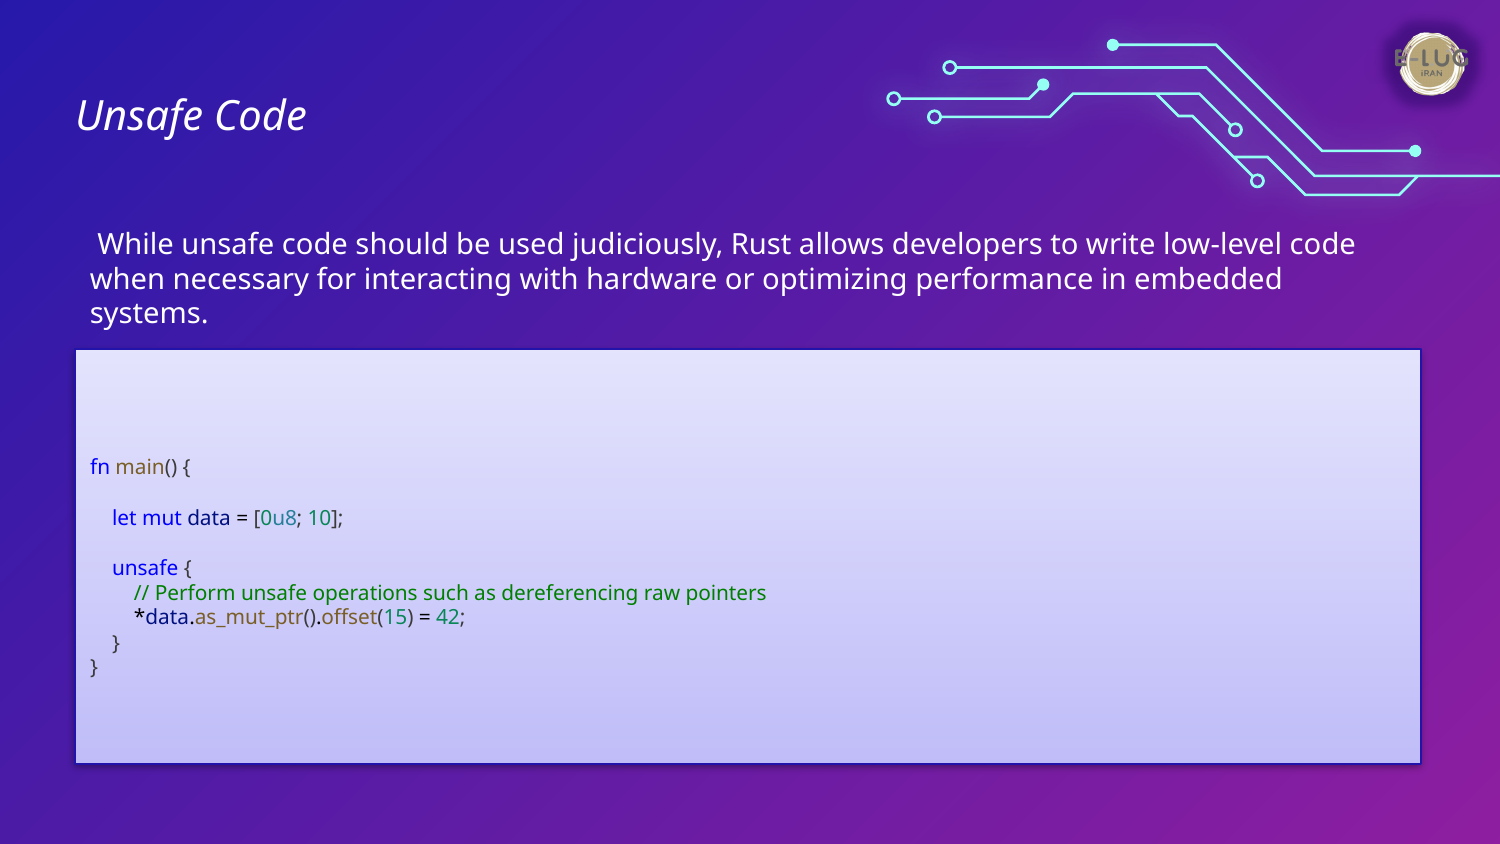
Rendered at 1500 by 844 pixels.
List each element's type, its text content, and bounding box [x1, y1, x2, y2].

text_box fn main() { let mut data = [0u8; 10]; unsafe { // Perform unsafe operations such as dereferencing raw pointers *data.as_mut_ptr().offset(15) = 42; } } [74, 348, 1422, 765]
title Unsafe Code [75, 88, 843, 183]
text_box While unsafe code should be used judiciously, Rust allows developers to write low-level code when necessary for interacting with hardware or optimizing performance in embedded systems. [75, 217, 1109, 338]
text_box While unsafe code should be used judiciously, Rust allows developers to write low-level code when necessary for interacting with hardware or optimizing performance in embedded systems. [1277, 217, 1422, 338]
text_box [1114, 0, 1273, 425]
picture [1385, 22, 1479, 107]
